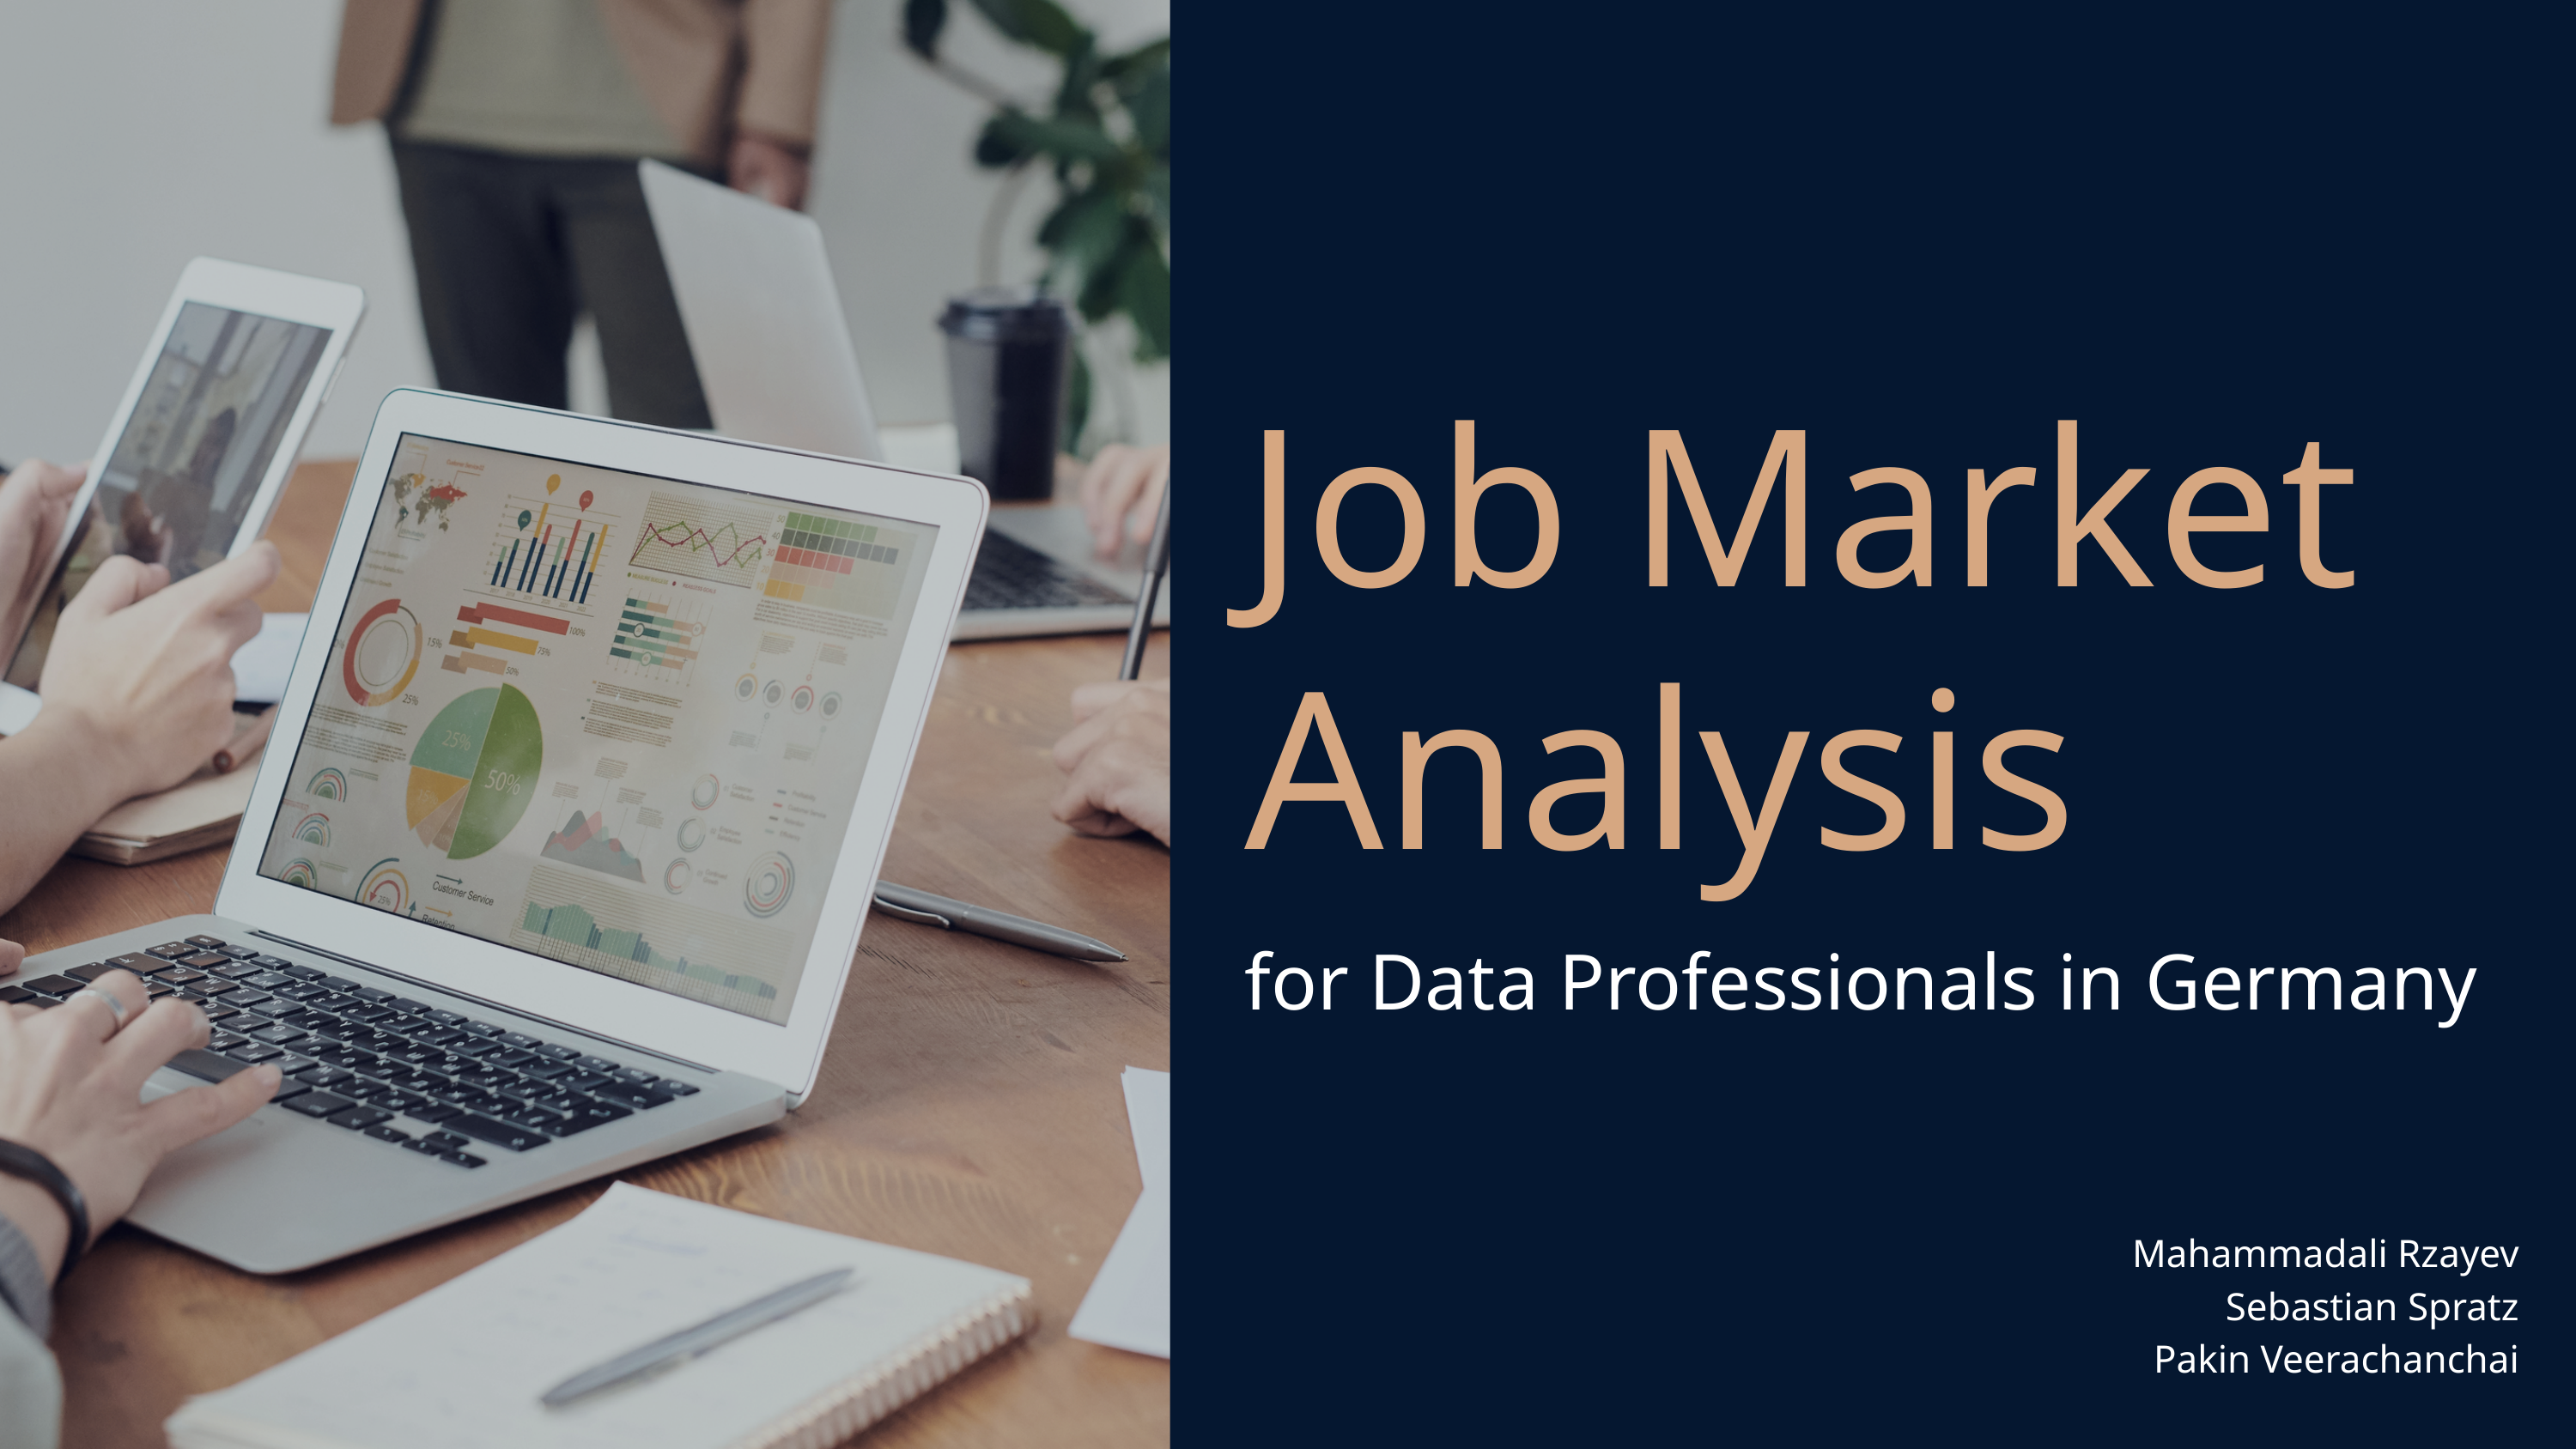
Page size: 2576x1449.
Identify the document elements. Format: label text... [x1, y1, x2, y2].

text_box Mahammadali Rzayev​ Sebastian Spratz​ Pakin Veerachanchai [1287, 1222, 2520, 1381]
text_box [1244, 367, 2576, 1020]
text_box [0, 0, 1170, 1449]
